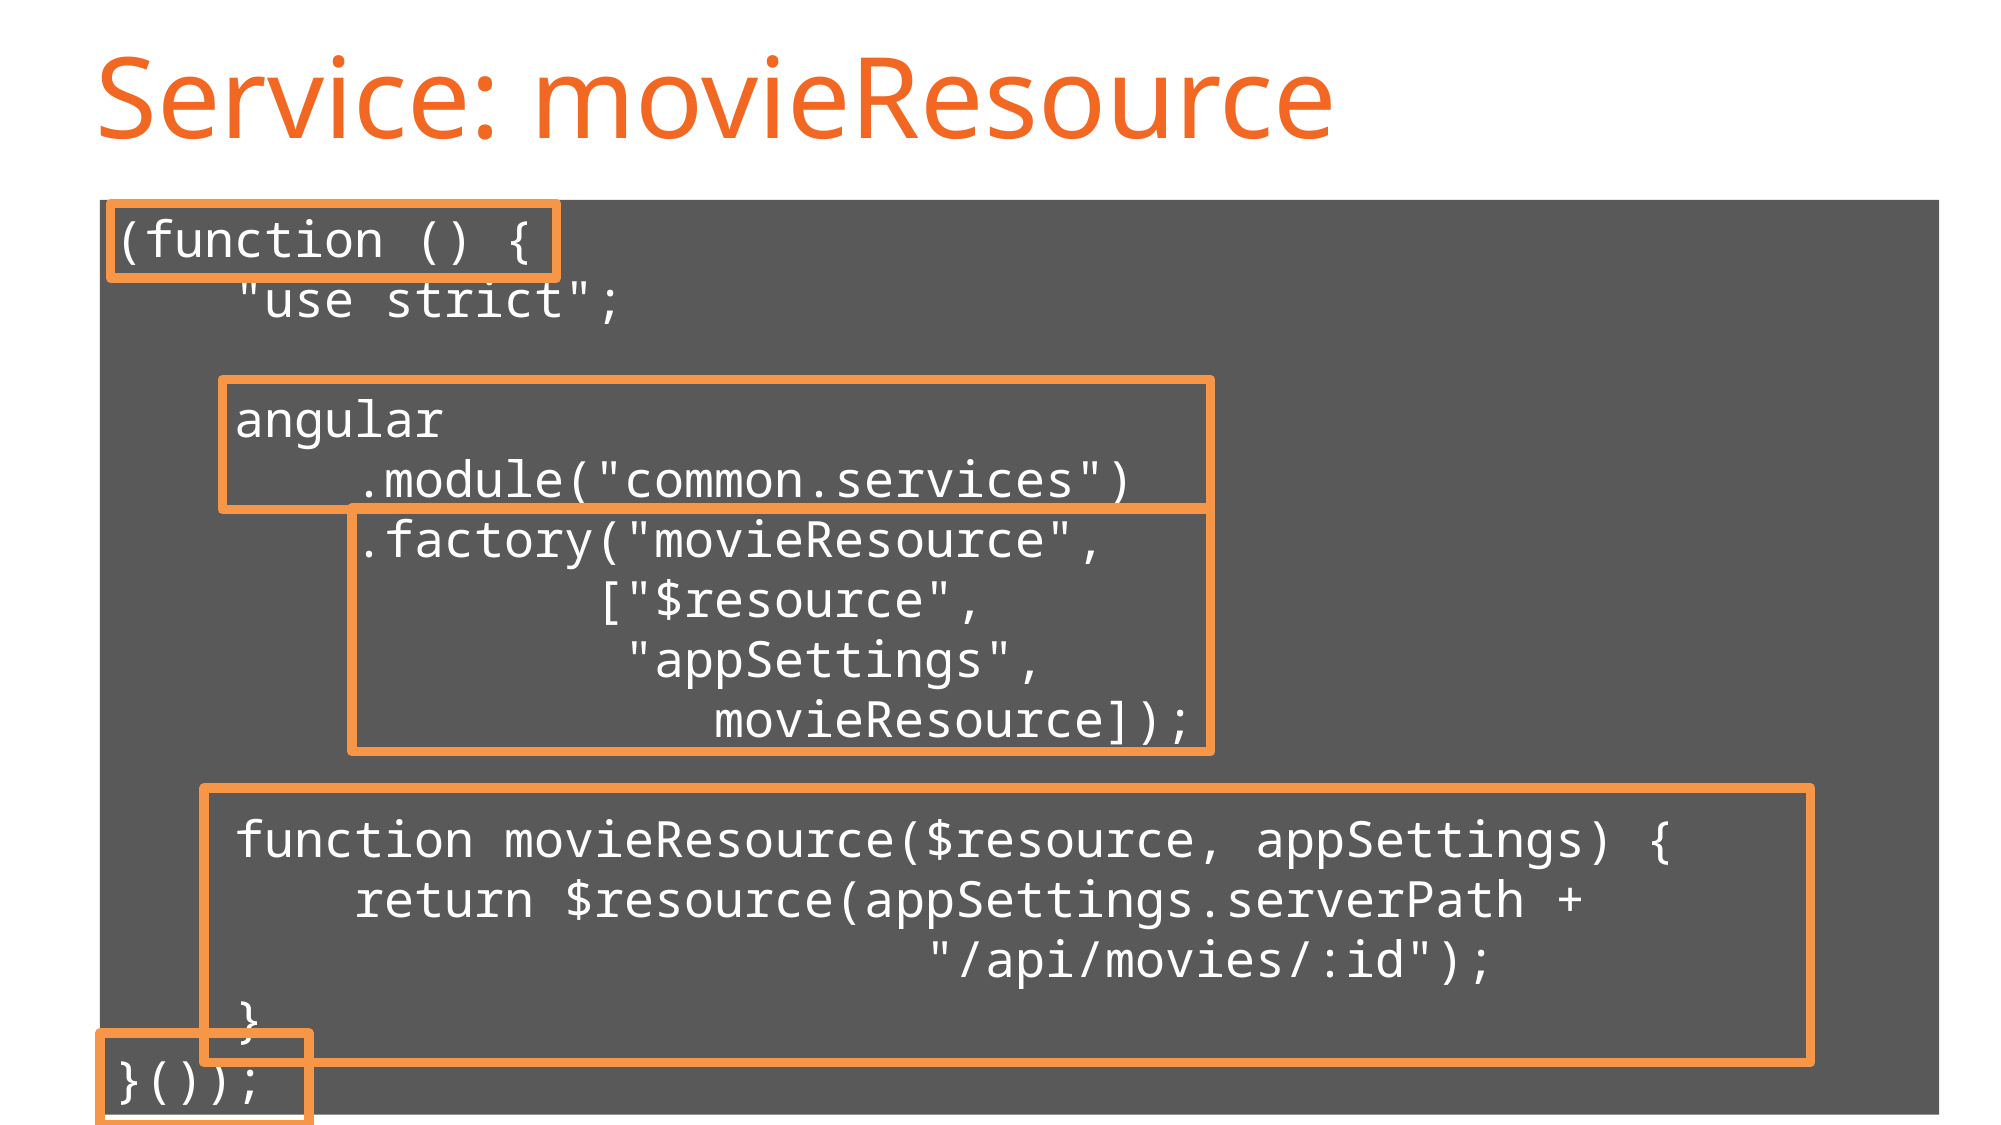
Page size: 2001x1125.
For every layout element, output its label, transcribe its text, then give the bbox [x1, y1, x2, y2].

text_box [350, 506, 1213, 754]
text_box [98, 1031, 311, 1125]
text_box (function () { "use strict"; angular .module("common.services") .factory("movieResource", ["$resource", "appSettings", movieResource]); function movieResource($resource, appSettings) { return $resource(appSettings.serverPath + "/api/movies/:id"); } }()); [99, 199, 1940, 1115]
title Service: movieResource [95, 30, 1899, 179]
text_box [202, 786, 1813, 1065]
text_box [220, 377, 1213, 512]
text_box [108, 201, 559, 280]
